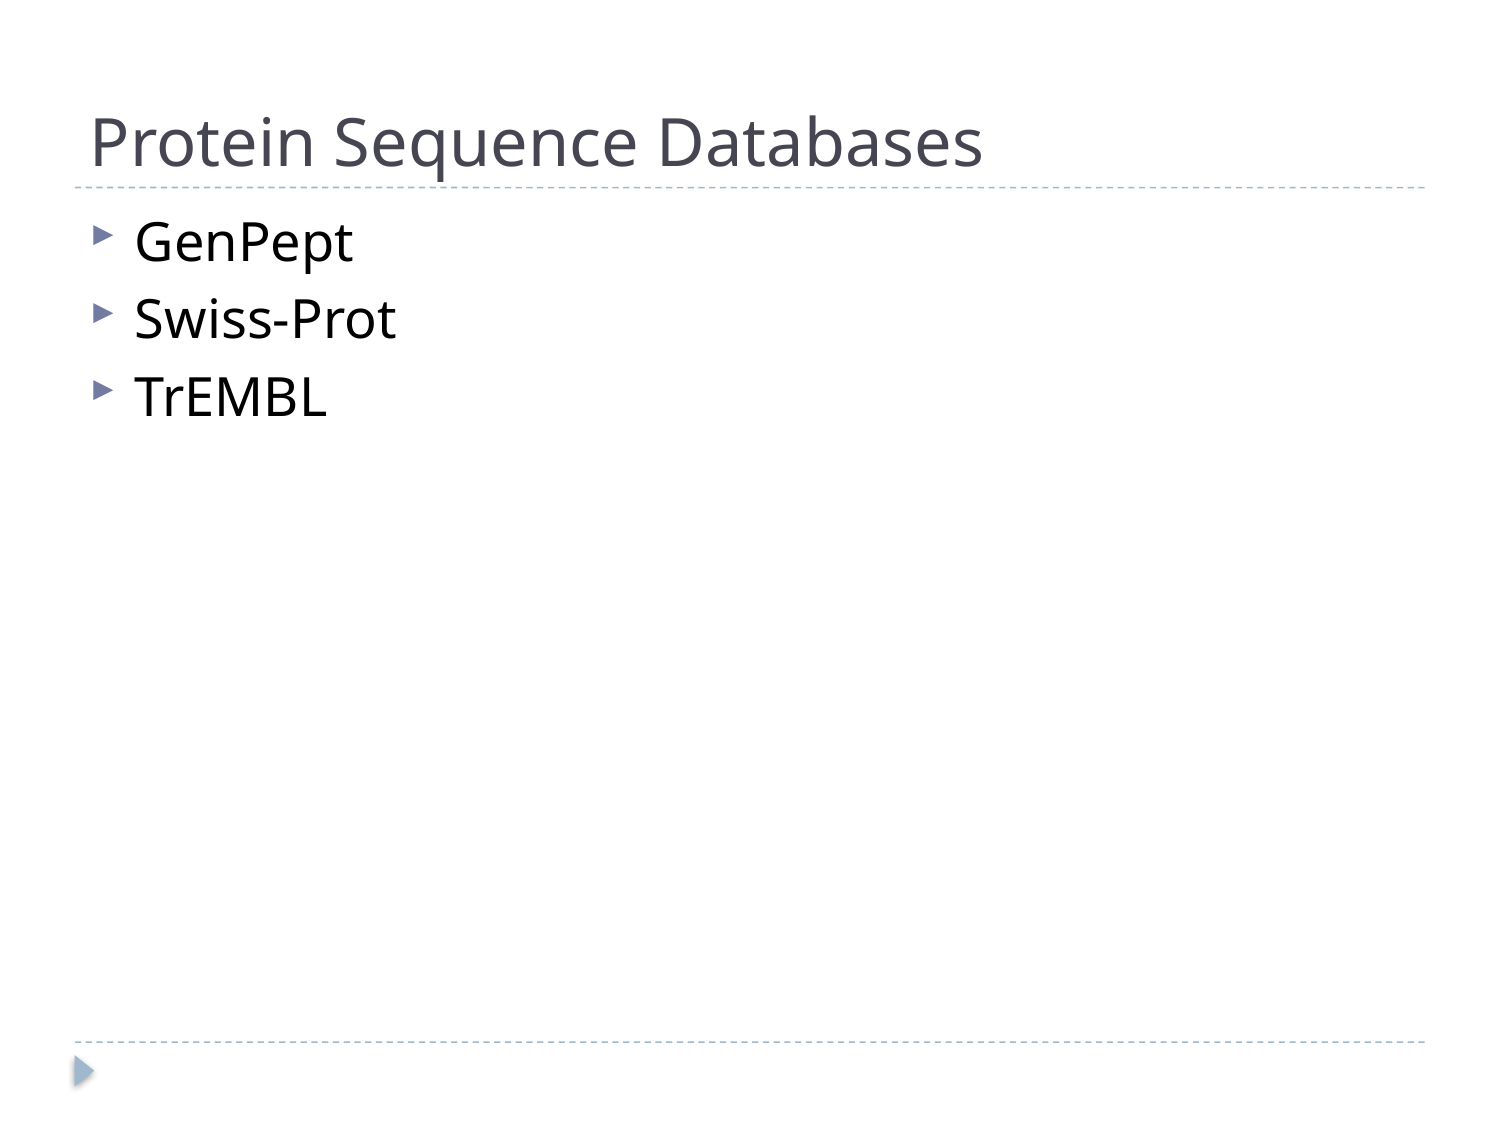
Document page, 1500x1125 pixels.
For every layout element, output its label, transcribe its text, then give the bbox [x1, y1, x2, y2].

list GenPept Swiss-Prot TrEMBL [75, 200, 1425, 1006]
title Protein Sequence Databases [75, 24, 1425, 188]
